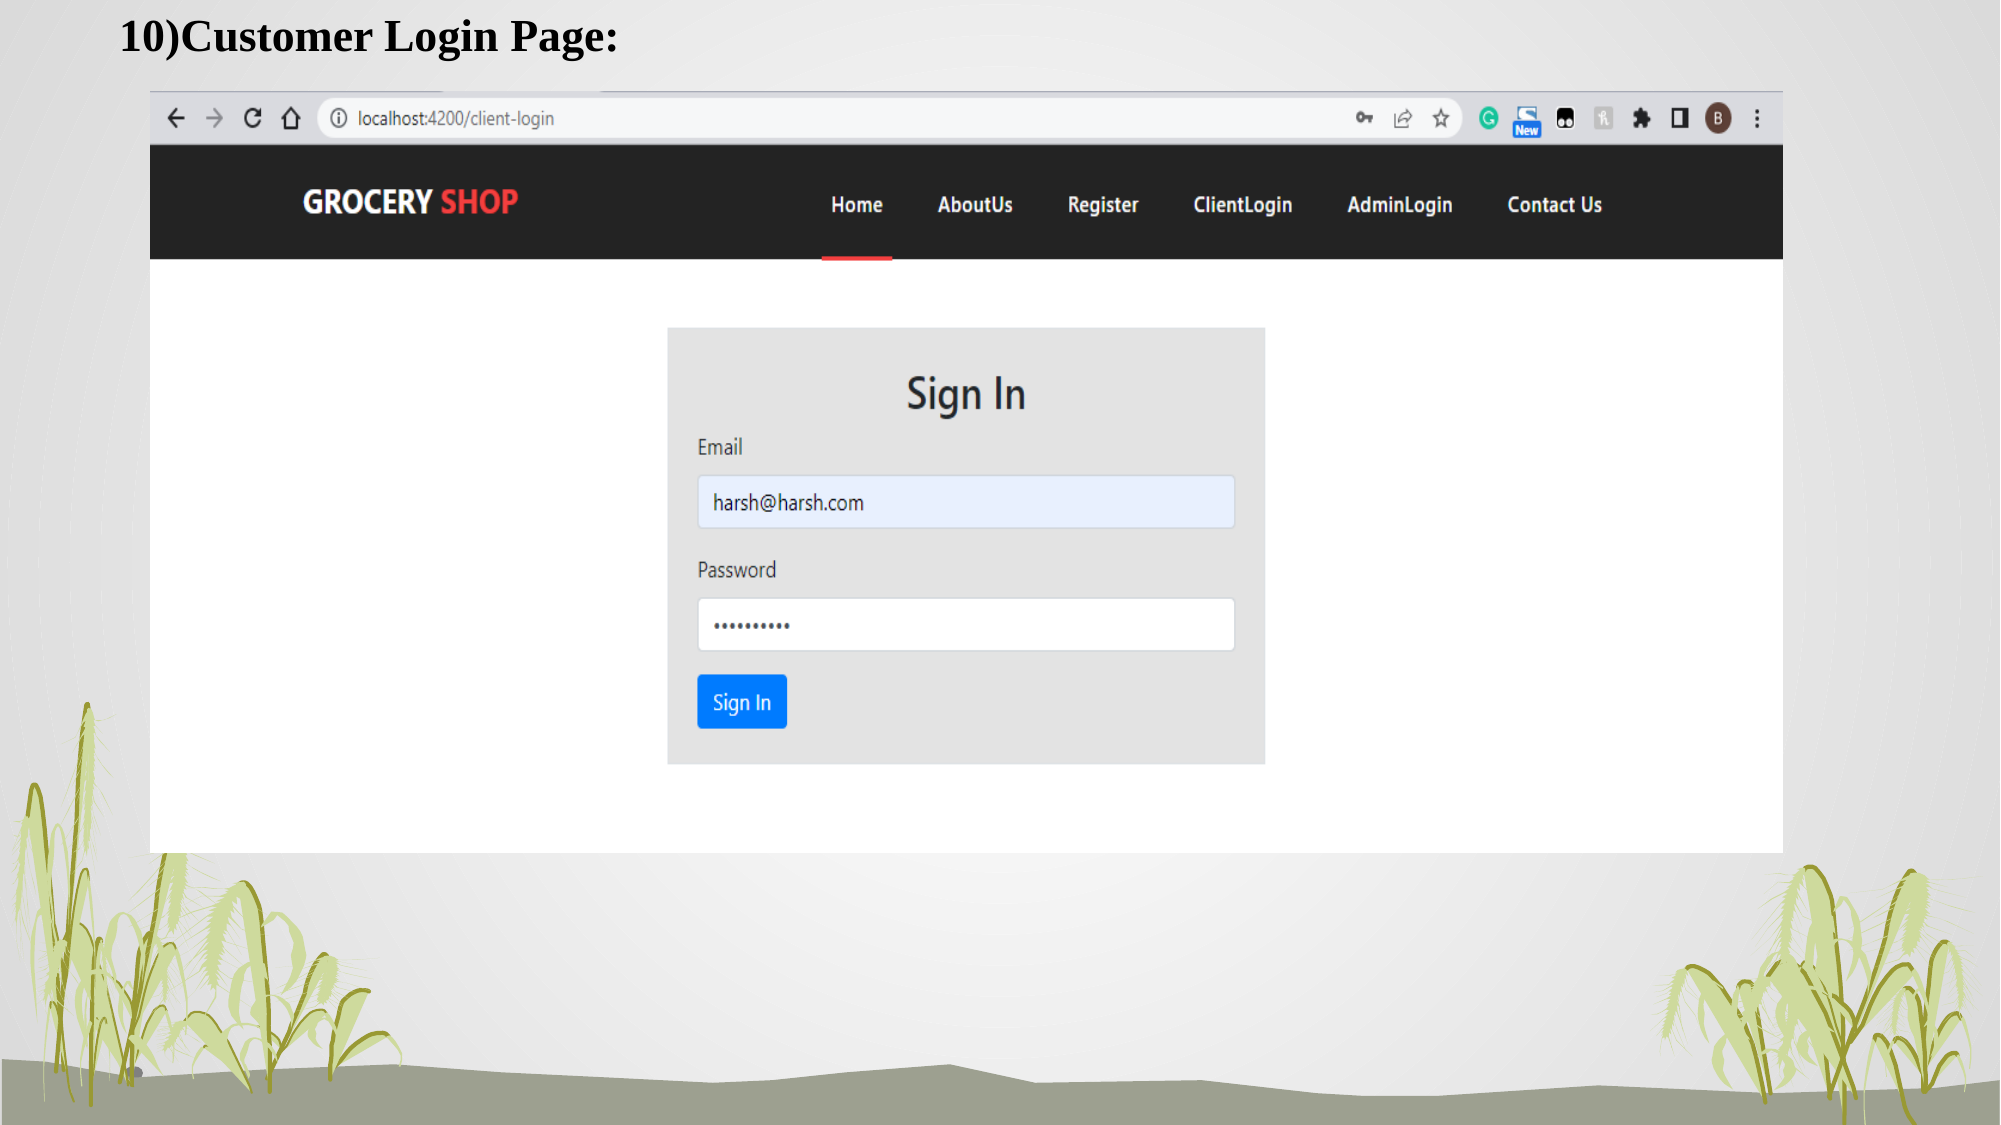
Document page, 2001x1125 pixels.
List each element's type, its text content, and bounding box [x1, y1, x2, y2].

title 10)Customer Login Page: [30, 0, 709, 190]
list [149, 91, 1783, 853]
